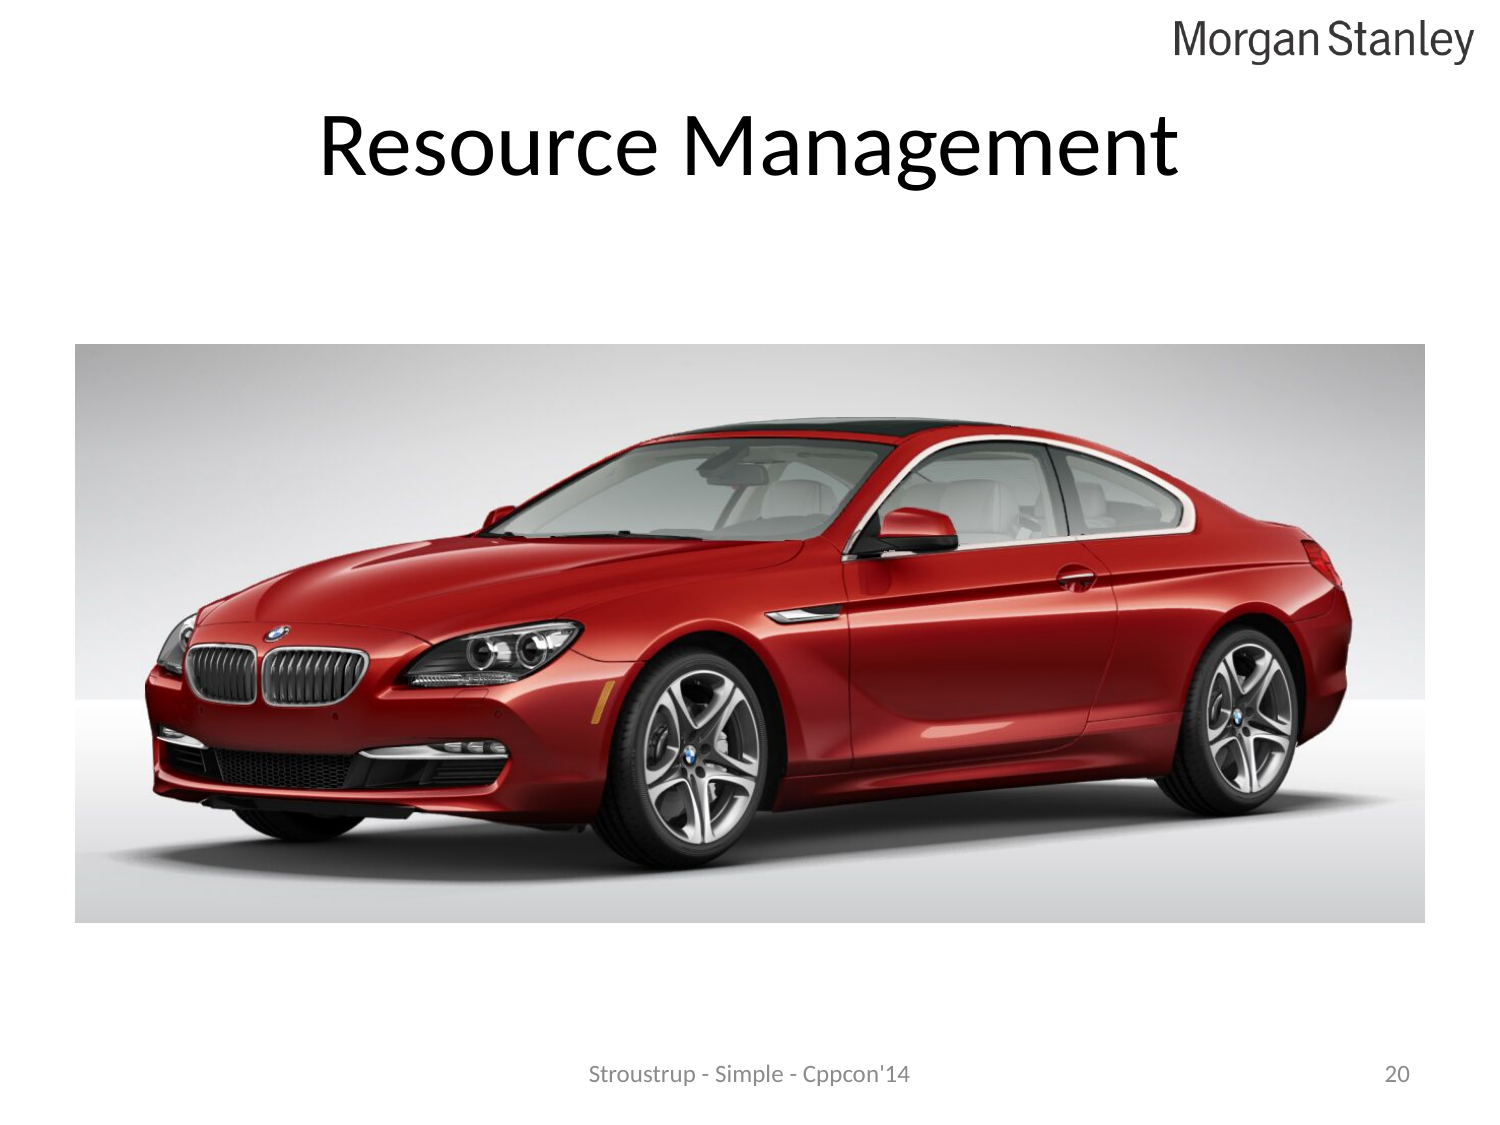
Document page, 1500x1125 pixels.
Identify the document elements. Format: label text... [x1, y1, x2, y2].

title Resource Management [75, 45, 1425, 233]
slide_number 20 [1074, 1042, 1425, 1103]
picture [1175, 20, 1474, 65]
footer Stroustrup - Simple - Cppcon'14 [512, 1042, 988, 1103]
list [74, 344, 1426, 924]
